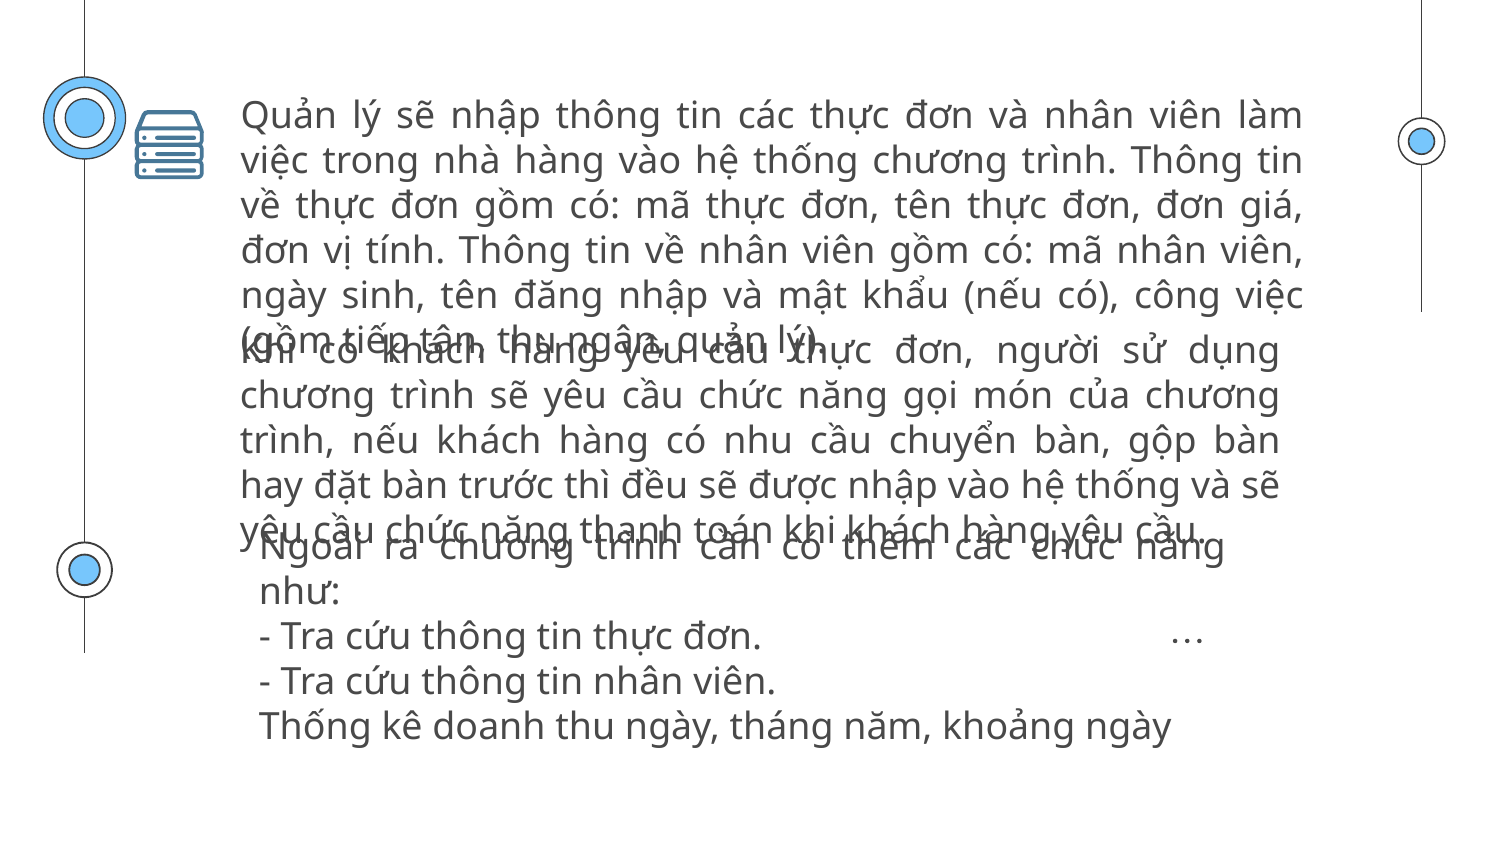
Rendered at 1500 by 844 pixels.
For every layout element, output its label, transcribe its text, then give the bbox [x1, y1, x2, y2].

subtitle Khi có khách hàng yêu cầu thực đơn, người sử dụng chương trình sẽ yêu cầu chức năng gọi món của chương trình, nếu khách hàng có nhu cầu chuyển bàn, gộp bàn hay đặt bàn trước thì đều sẽ được nhập vào hệ thống và sẽ yêu cầu chức năng thanh toán khi khách hàng yêu cầu. [224, 310, 1297, 508]
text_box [1172, 638, 1202, 644]
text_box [134, 109, 205, 180]
subtitle Quản lý sẽ nhập thông tin các thực đơn và nhân viên làm việc trong nhà hàng vào hệ thống chương trình. Thông tin về thực đơn gồm có: mã thực đơn, tên thực đơn, đơn giá, đơn vị tính. Thông tin về nhân viên gồm có: mã nhân viên, ngày sinh, tên đăng nhập và mật khẩu (nếu có), công việc (gồm tiếp tân, thu ngân, quản lý). [225, 75, 1320, 297]
subtitle Ngoài ra chương trình cần có thêm các chức năng như: - Tra cứu thông tin thực đơn. - Tra cứu thông tin nhân viên. Thống kê doanh thu ngày, tháng năm, khoảng ngày [243, 507, 1242, 681]
